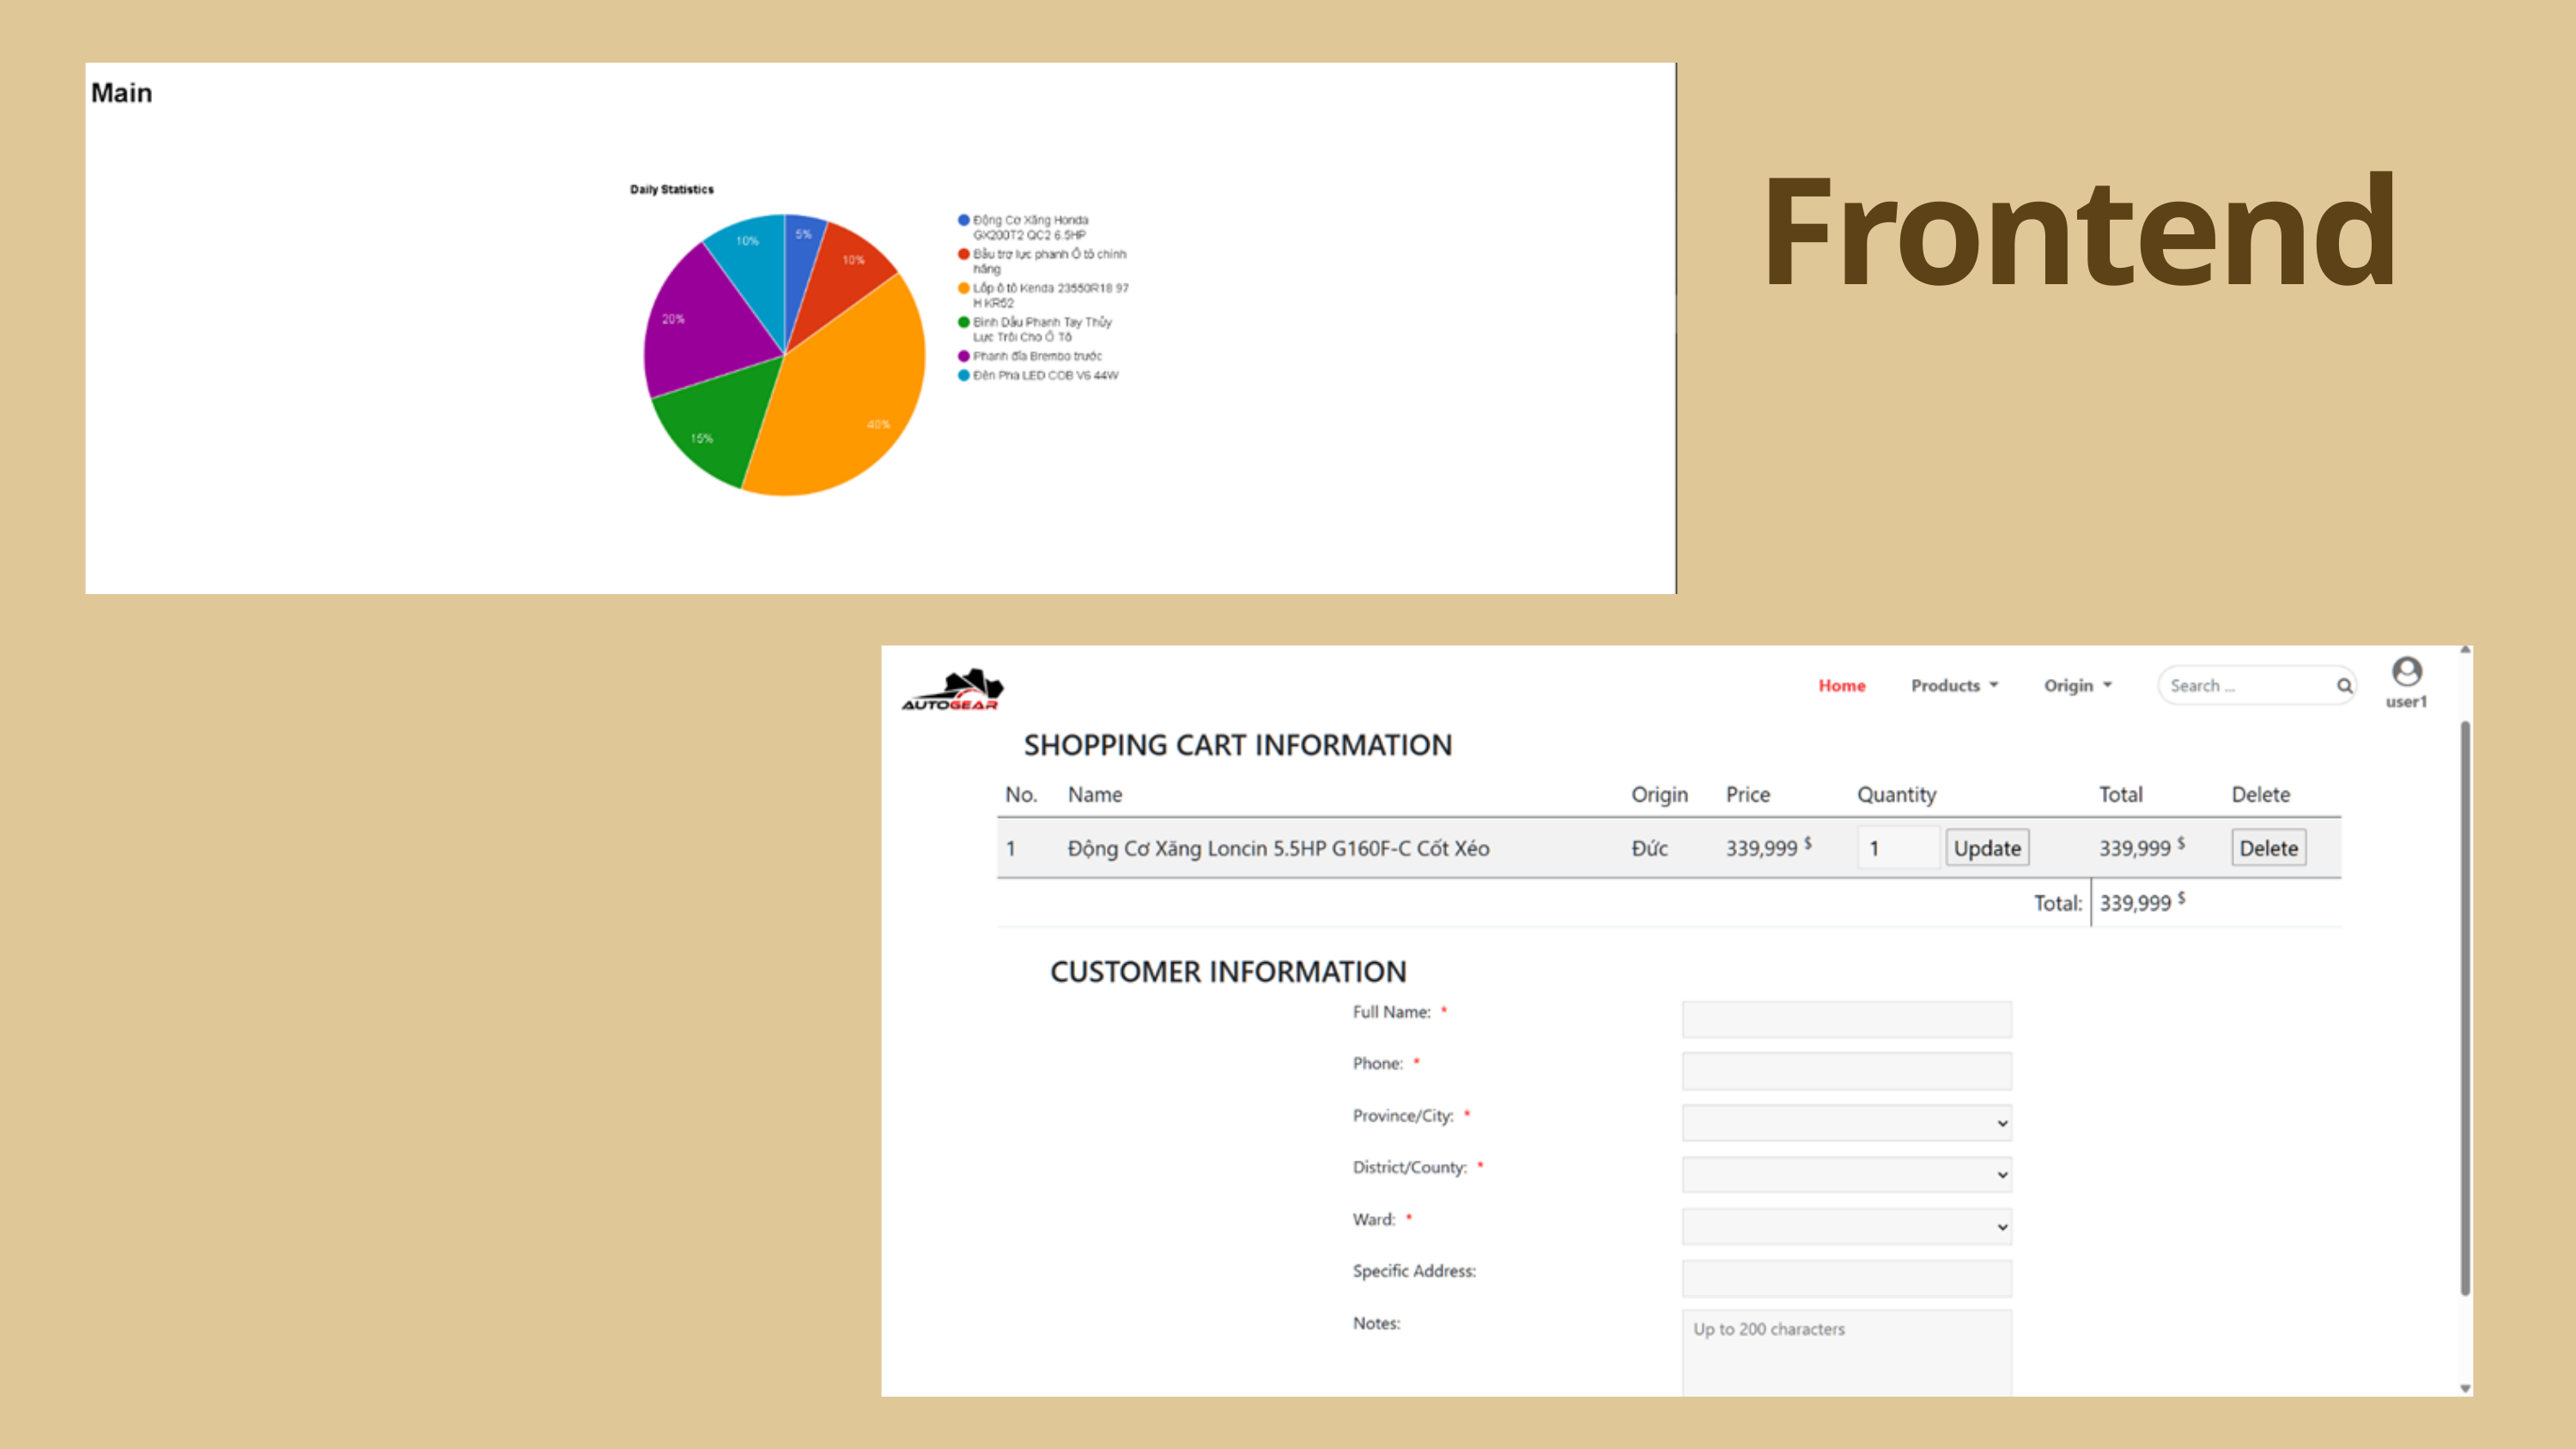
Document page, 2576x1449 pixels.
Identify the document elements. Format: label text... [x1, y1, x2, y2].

text_box Frontend [1364, 173, 2576, 314]
text_box [881, 646, 2474, 1397]
text_box [85, 63, 1678, 594]
